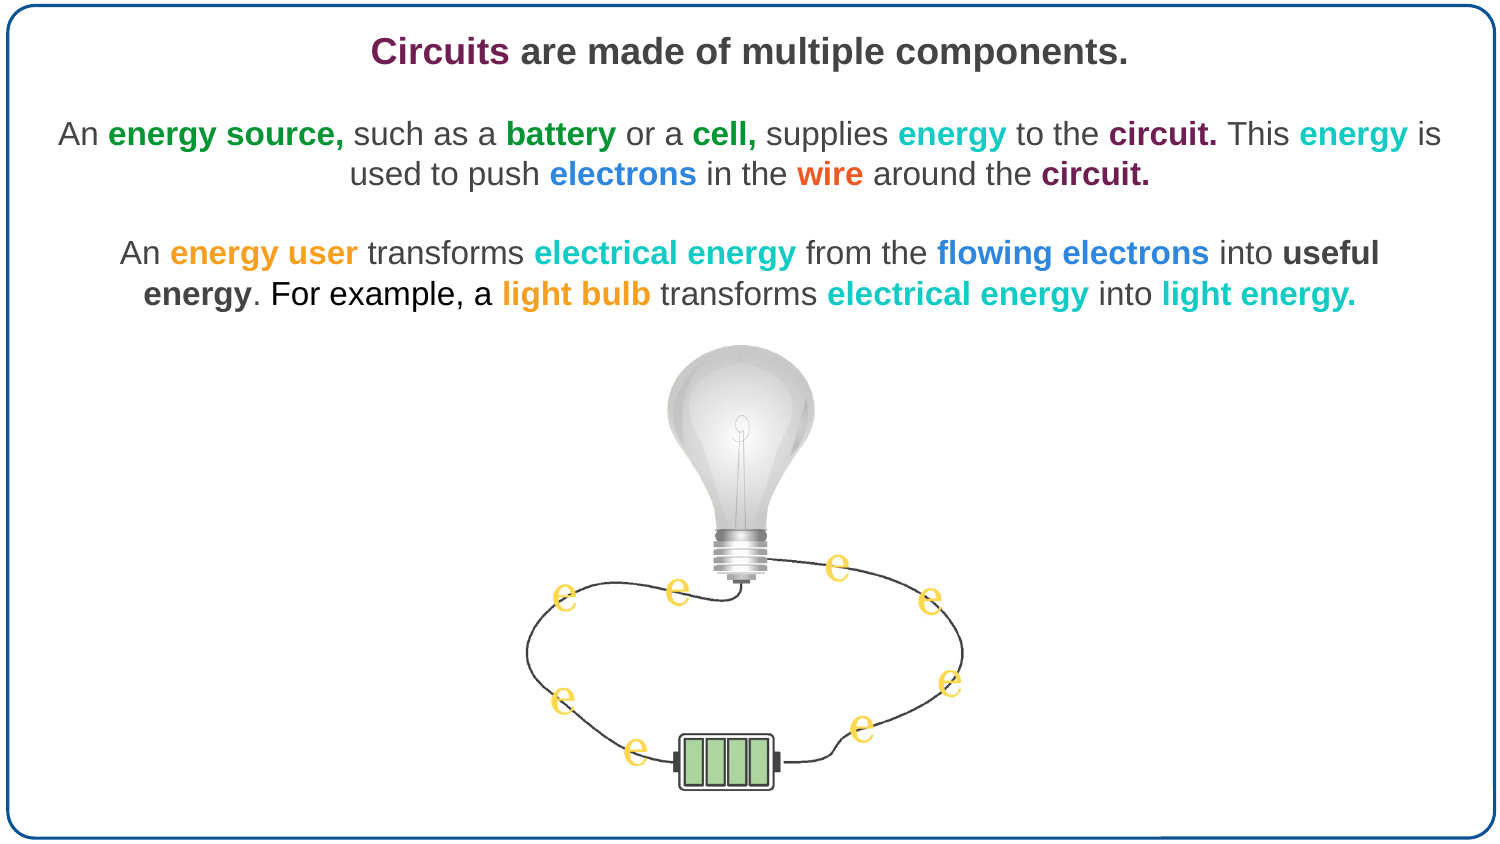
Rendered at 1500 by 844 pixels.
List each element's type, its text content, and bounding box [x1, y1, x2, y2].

text_box Circuits are made of multiple components. An energy source, such as a battery or a cell, supplies energy to the circuit. This energy is used to push electrons in the wire around the circuit. An energy user transforms electrical energy from the flowing electrons into useful energy. For example, a light bulb transforms electrical energy into light energy. [40, 19, 1460, 319]
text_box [508, 344, 992, 808]
